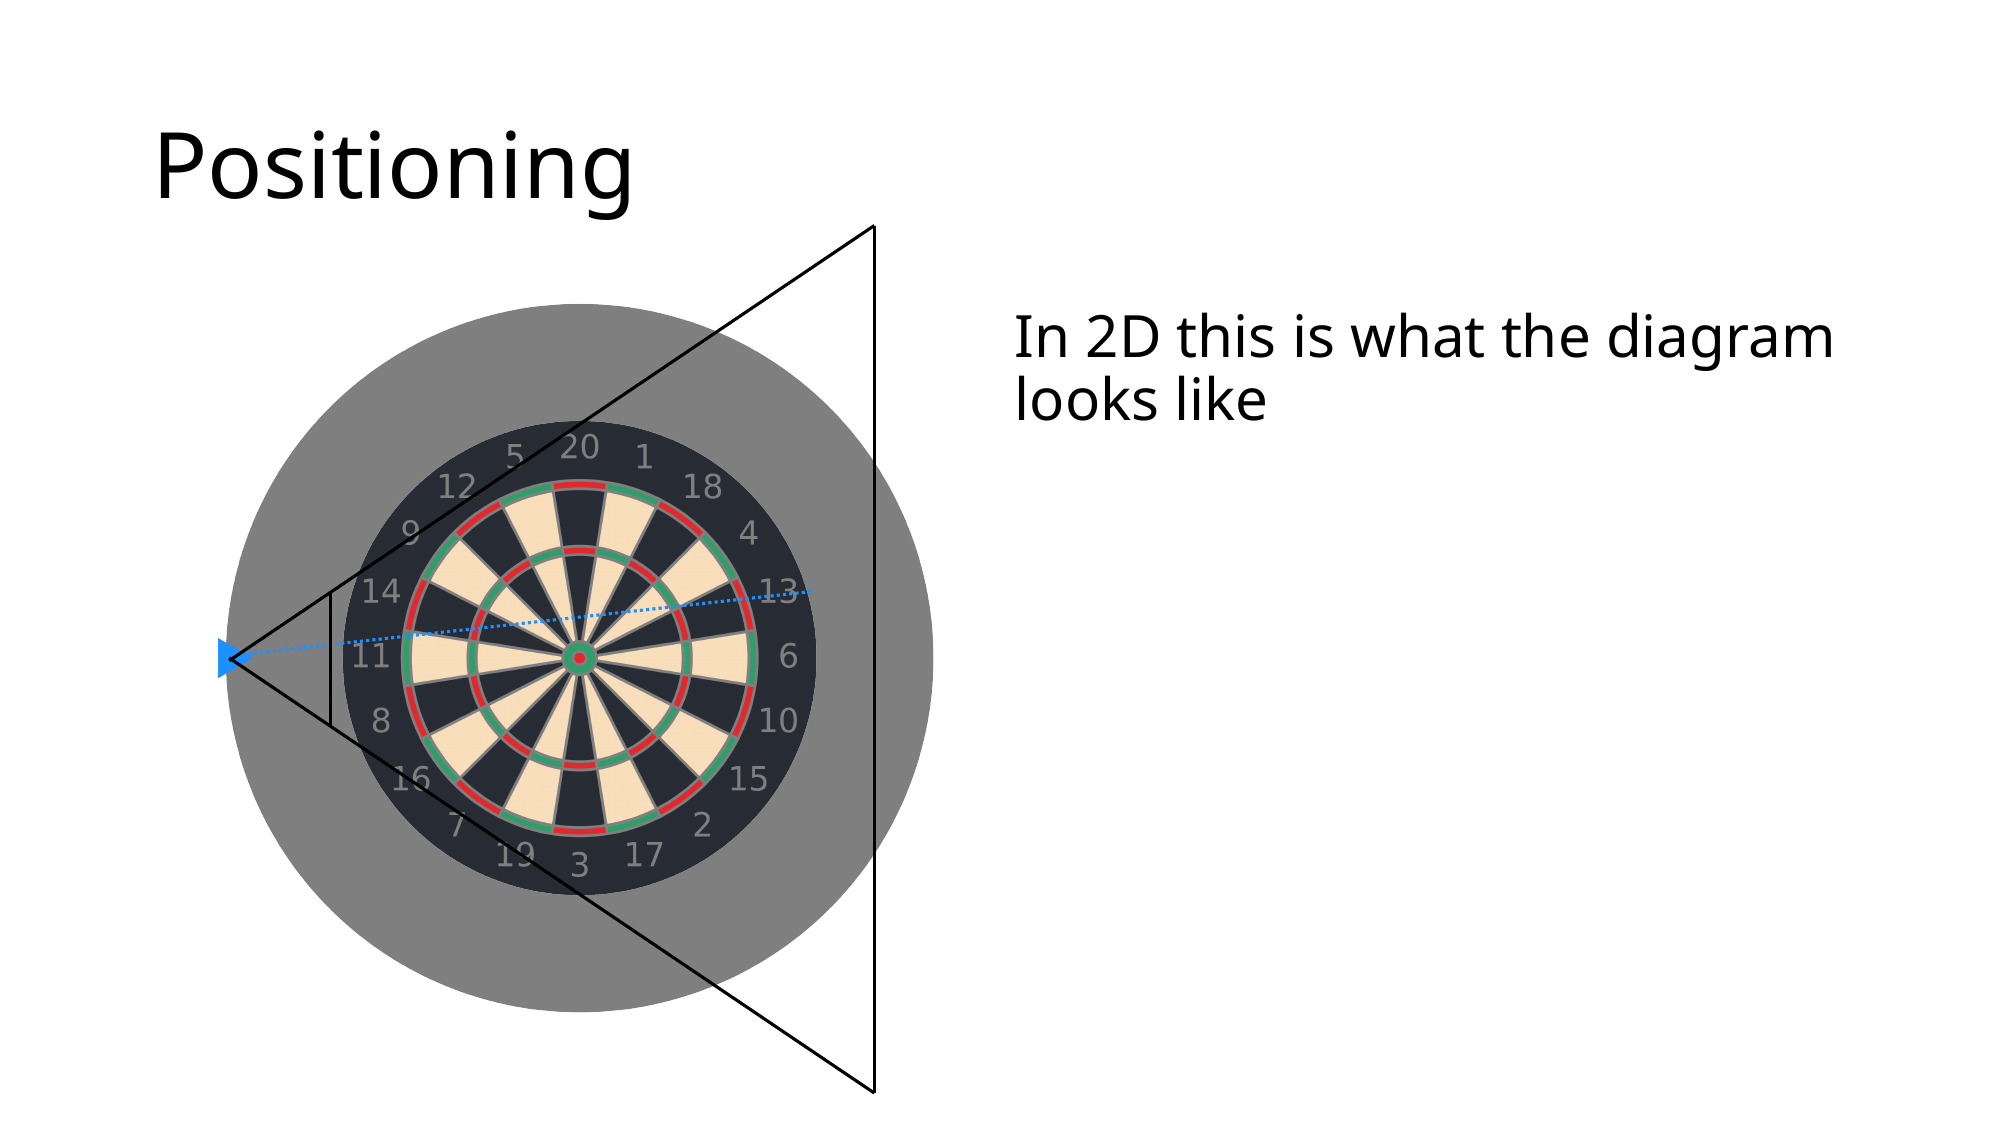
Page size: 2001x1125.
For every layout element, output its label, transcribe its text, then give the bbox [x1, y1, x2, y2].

title Positioning [137, 59, 1863, 278]
list In 2D this is what the diagram looks like [999, 299, 1863, 1014]
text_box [162, 224, 946, 1094]
